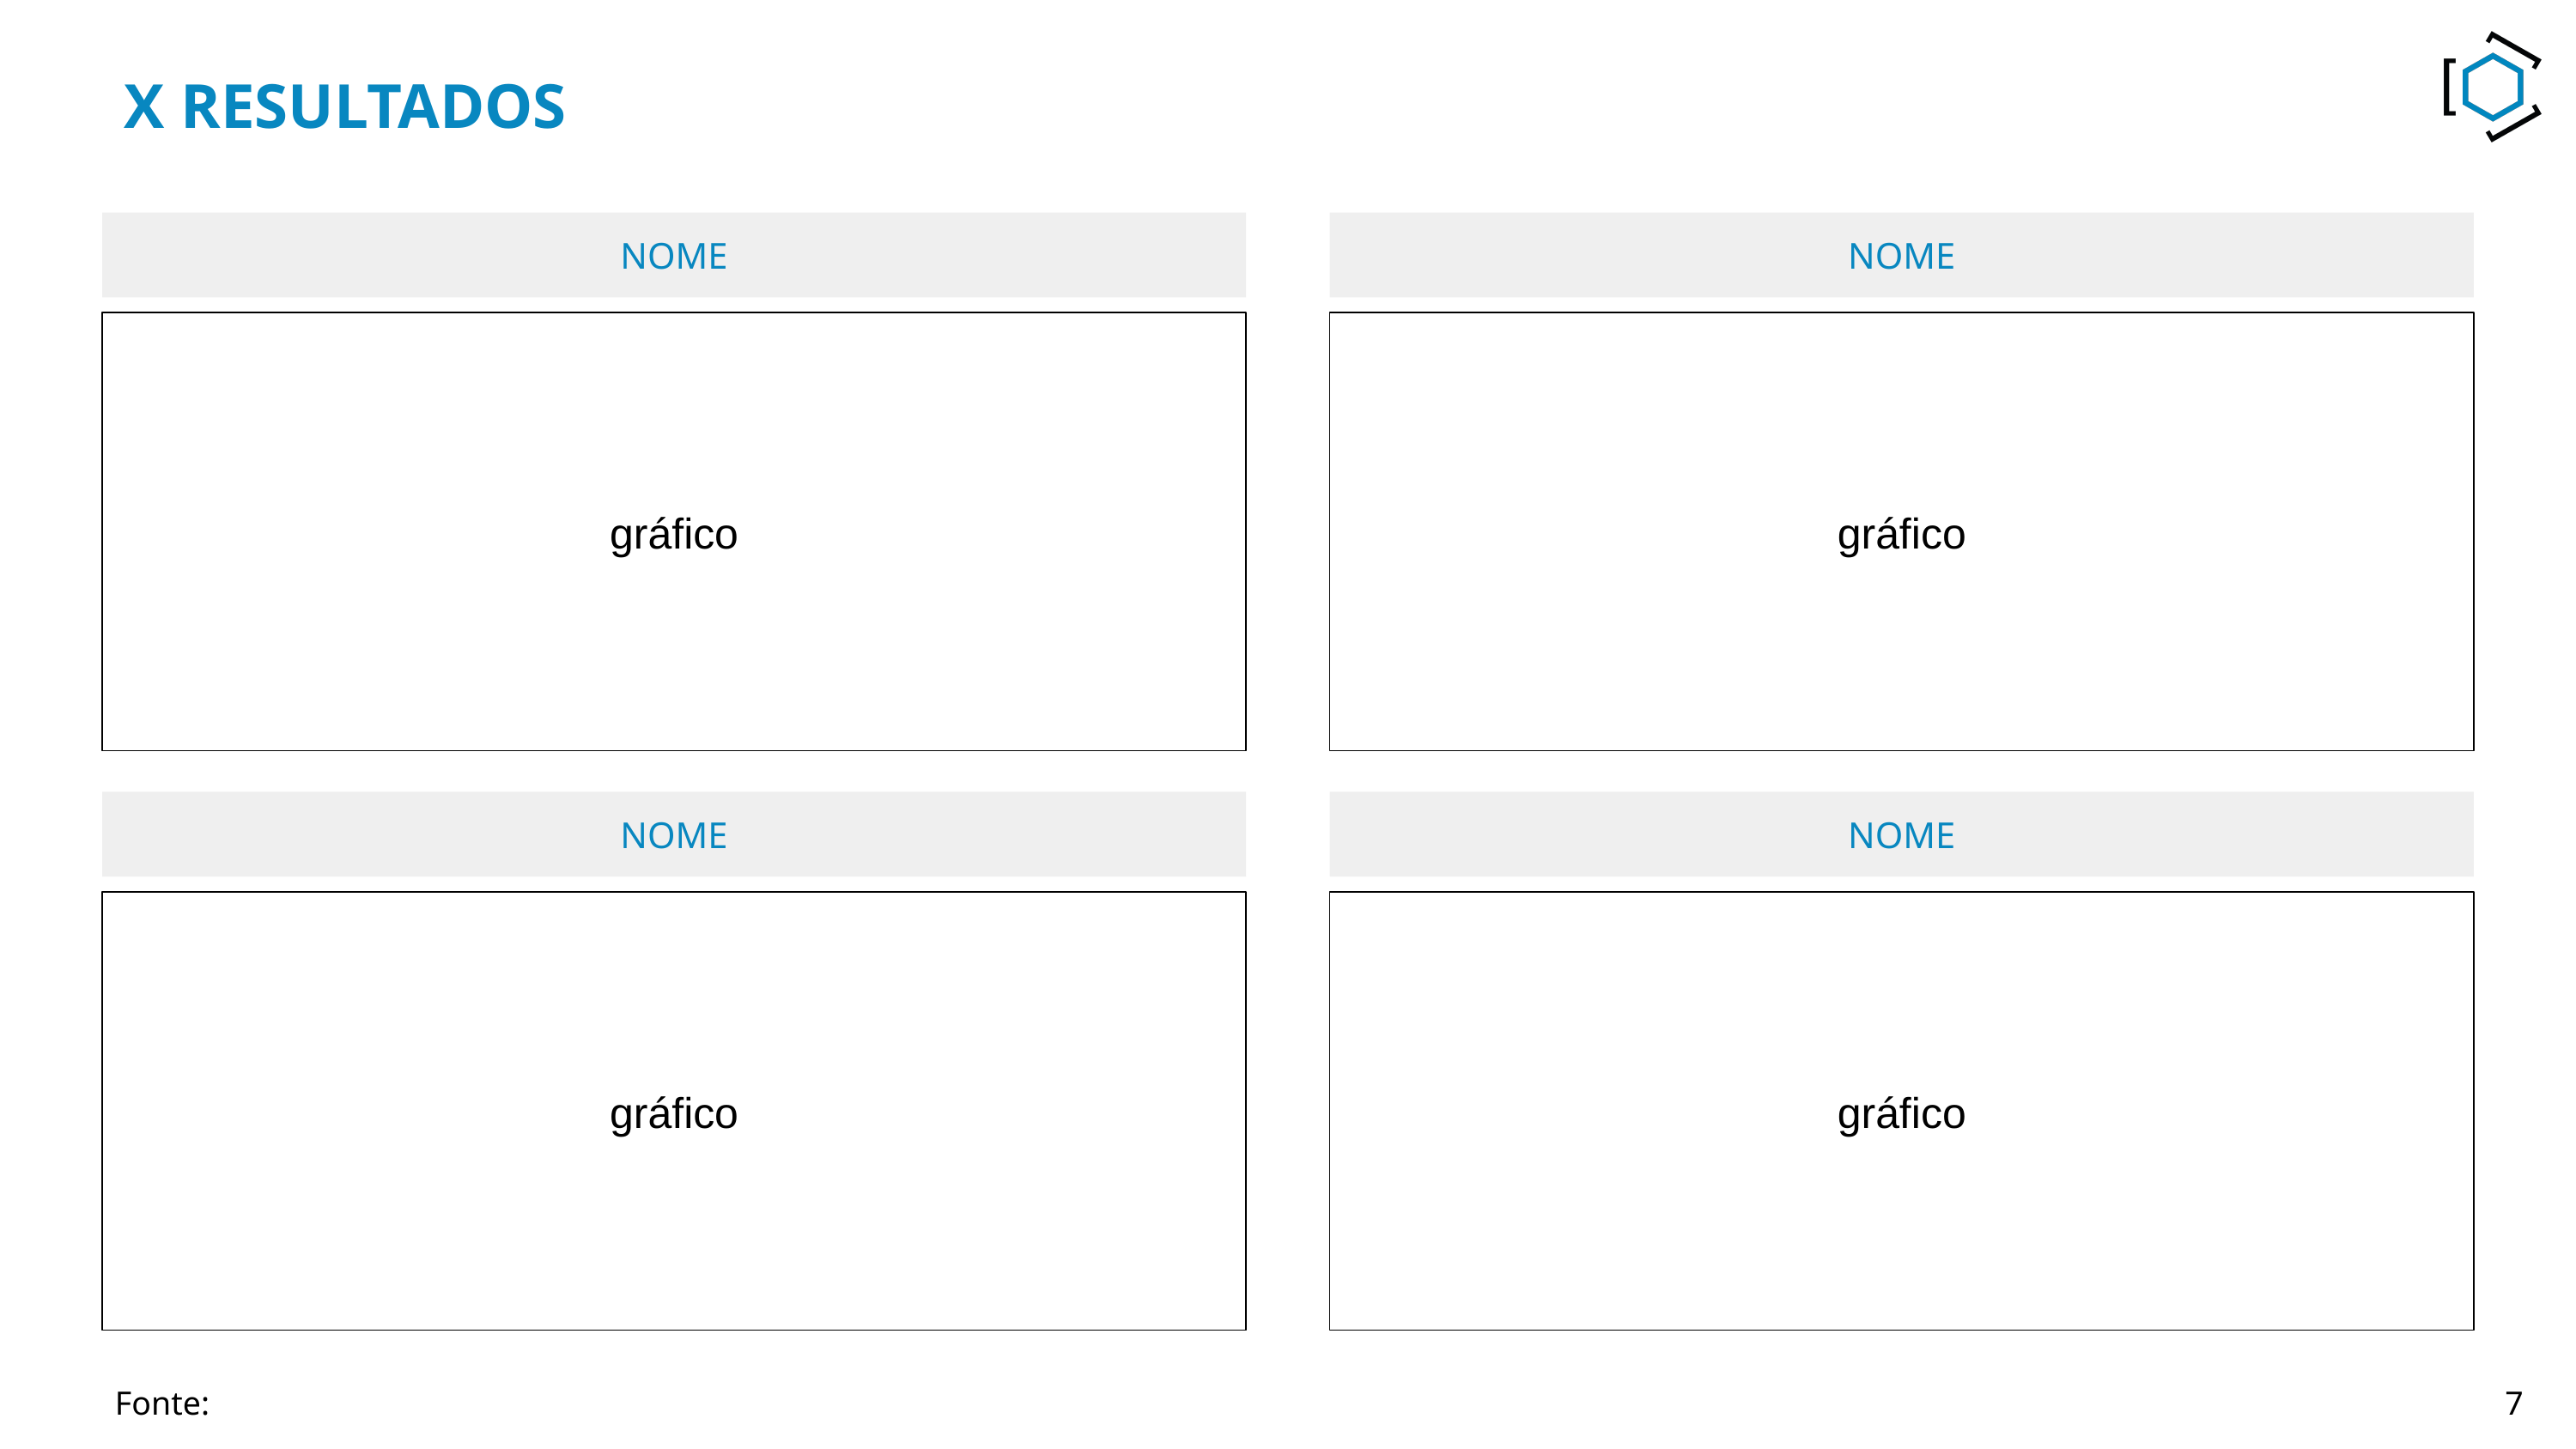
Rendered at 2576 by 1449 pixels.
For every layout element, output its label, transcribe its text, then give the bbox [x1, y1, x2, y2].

text_box NOME [1329, 212, 2474, 298]
text_box NOME [102, 212, 1247, 298]
text_box gráfico [1329, 312, 2474, 751]
picture [2444, 30, 2542, 143]
text_box 7 [2452, 1337, 2576, 1449]
text_box gráfico [102, 891, 1247, 1331]
text_box NOME [1329, 791, 2474, 877]
text_box gráfico [102, 312, 1247, 751]
text_box gráfico [1329, 891, 2474, 1331]
text_box NOME [102, 791, 1247, 877]
text_box Fonte: [102, 1337, 1495, 1449]
title X RESULTADOS [102, 35, 1154, 183]
